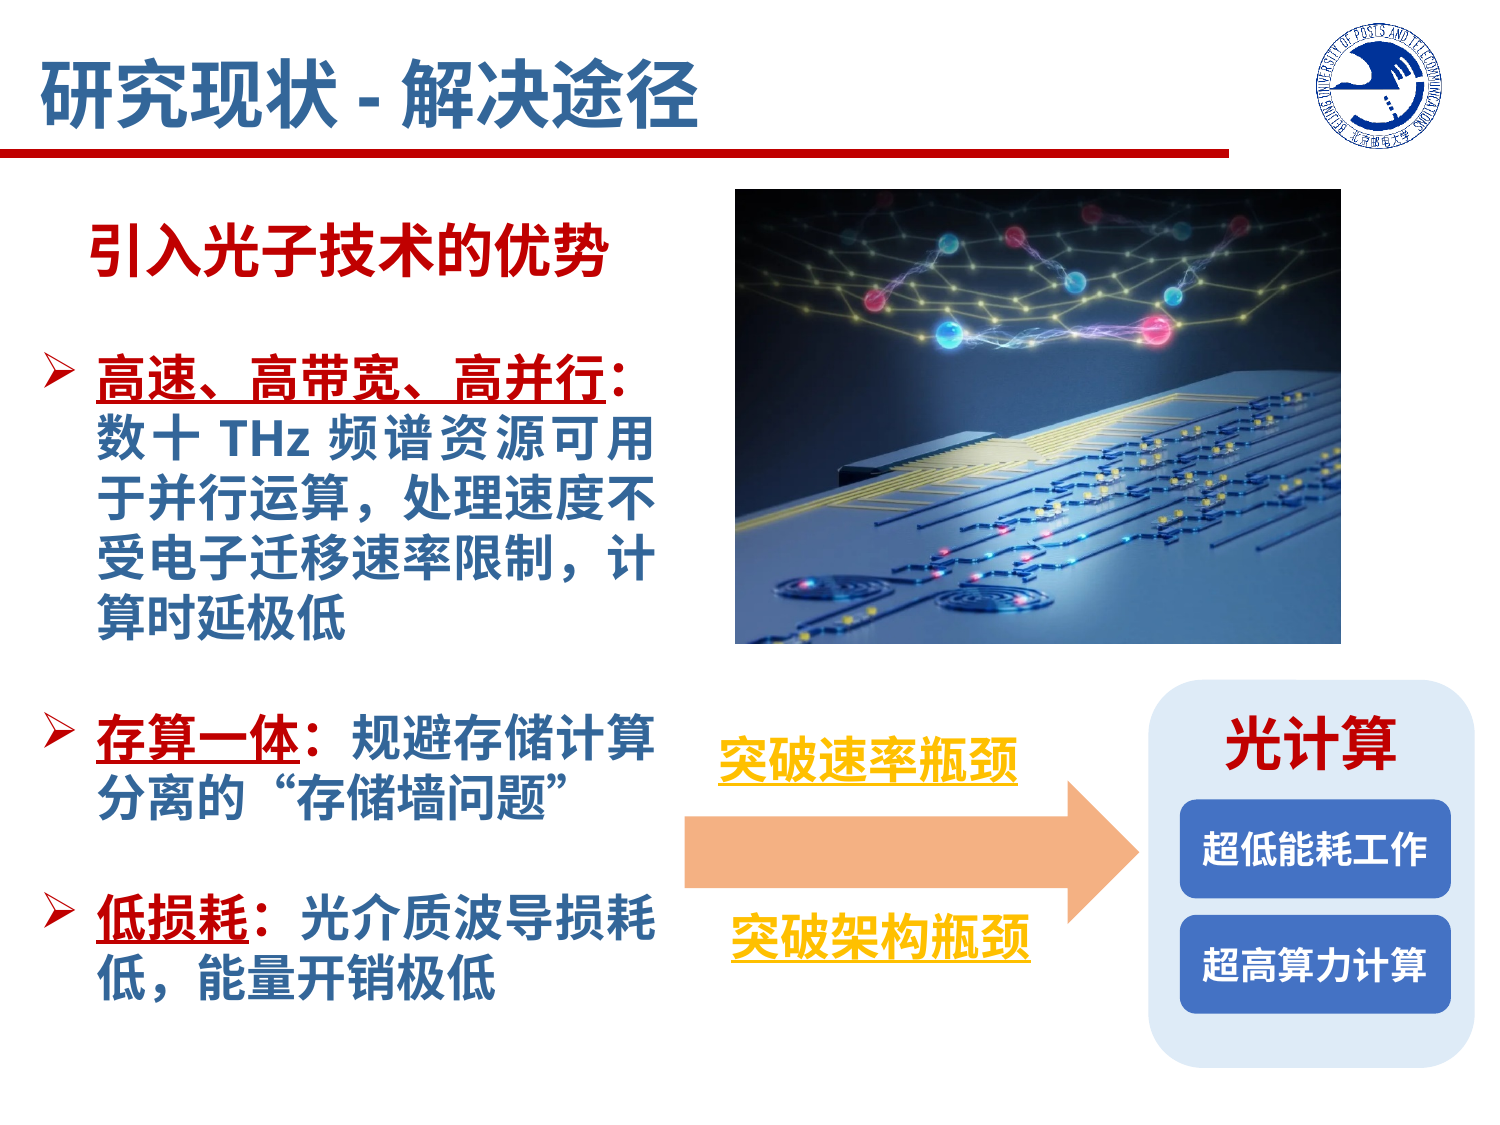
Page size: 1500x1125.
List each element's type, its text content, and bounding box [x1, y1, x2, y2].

text_box 突破架构瓶颈 [578, 898, 1183, 974]
text_box 高速、高带宽、高并行：数十THz频谱资源可用于并行运算，处理速度不受电子迁移速率限制，计算时延极低 存算一体：规避存储计算分离的“存储墙问题” 低损耗：光介质波导损耗低，能量开销极低 [25, 338, 671, 1125]
text_box 引入光子技术的优势 [45, 207, 651, 292]
text_box 研究现状-解决途径 [25, 40, 1011, 137]
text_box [1311, 18, 1447, 154]
text_box 超高算力计算 [1178, 913, 1453, 1015]
text_box [683, 797, 1141, 898]
text_box 突破速率瓶颈 [565, 721, 1171, 797]
text_box [1159, 678, 1464, 699]
text_box 光计算 [1009, 699, 1500, 785]
text_box [1147, 785, 1476, 1069]
picture [735, 189, 1341, 644]
text_box 超低能耗工作 [1178, 798, 1453, 900]
